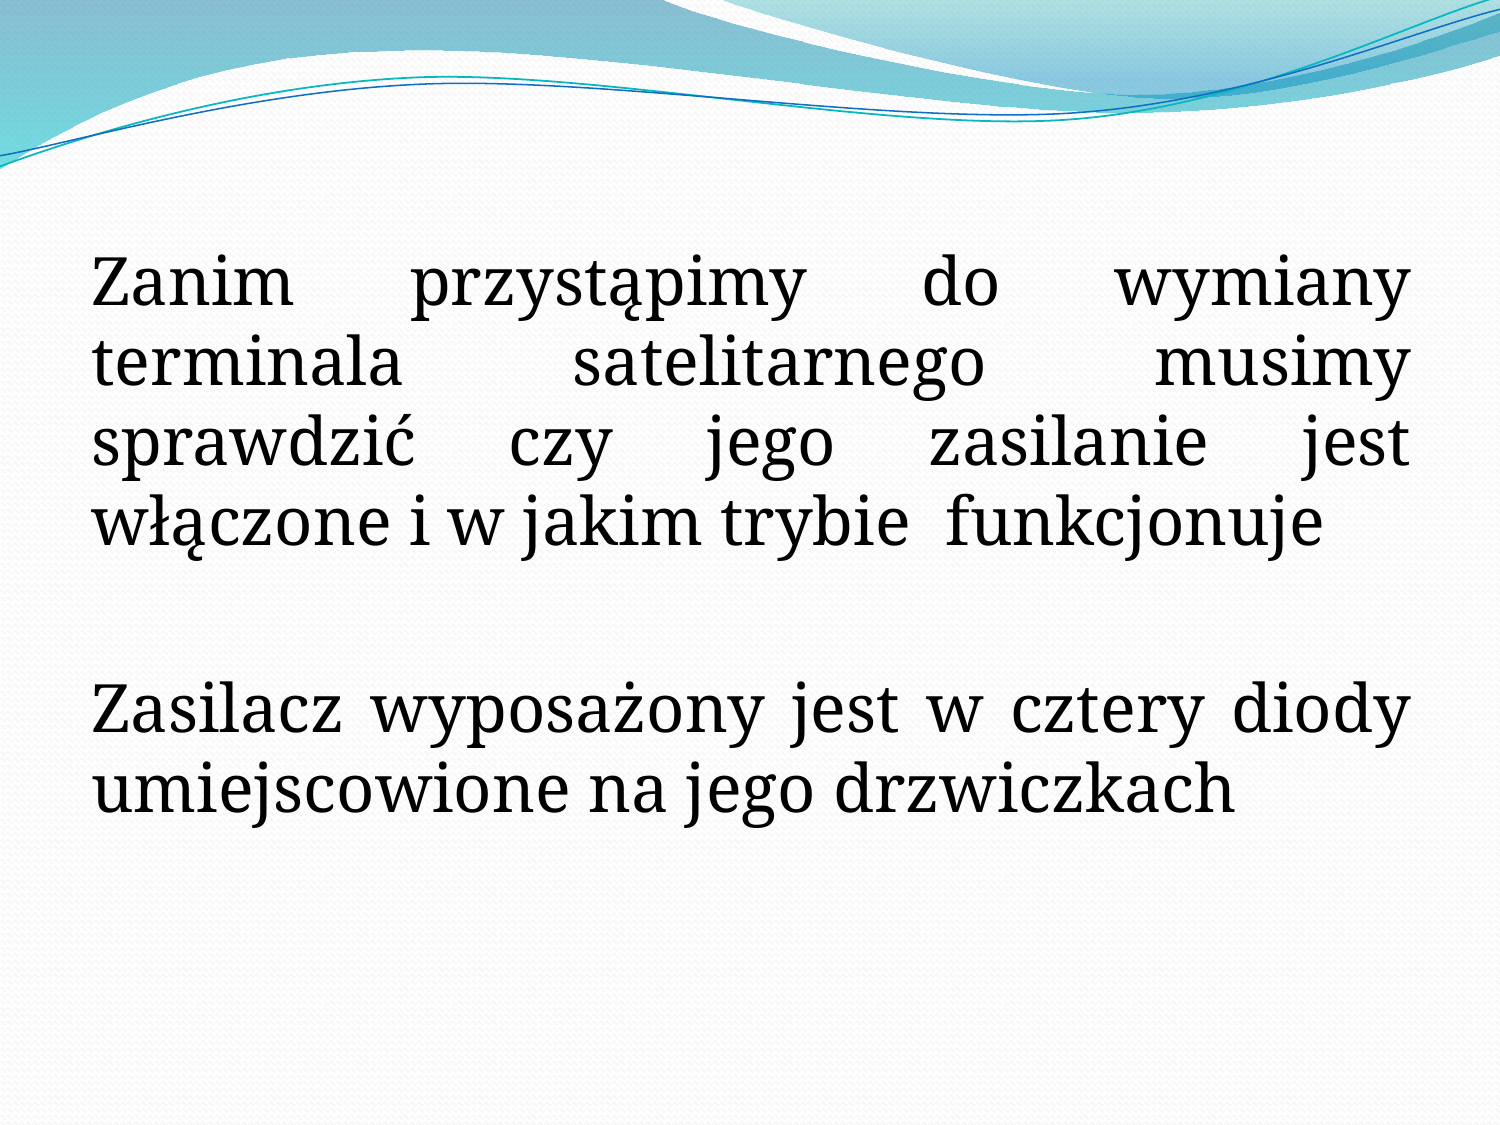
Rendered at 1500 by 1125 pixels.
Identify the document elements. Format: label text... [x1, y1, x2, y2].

list Zanim przystąpimy do wymiany terminala satelitarnego musimy sprawdzić czy jego zasilanie jest włączone i w jakim trybie funkcjonuje Zasilacz wyposażony jest w cztery diody umiejscowione na jego drzwiczkach [76, 231, 1427, 953]
